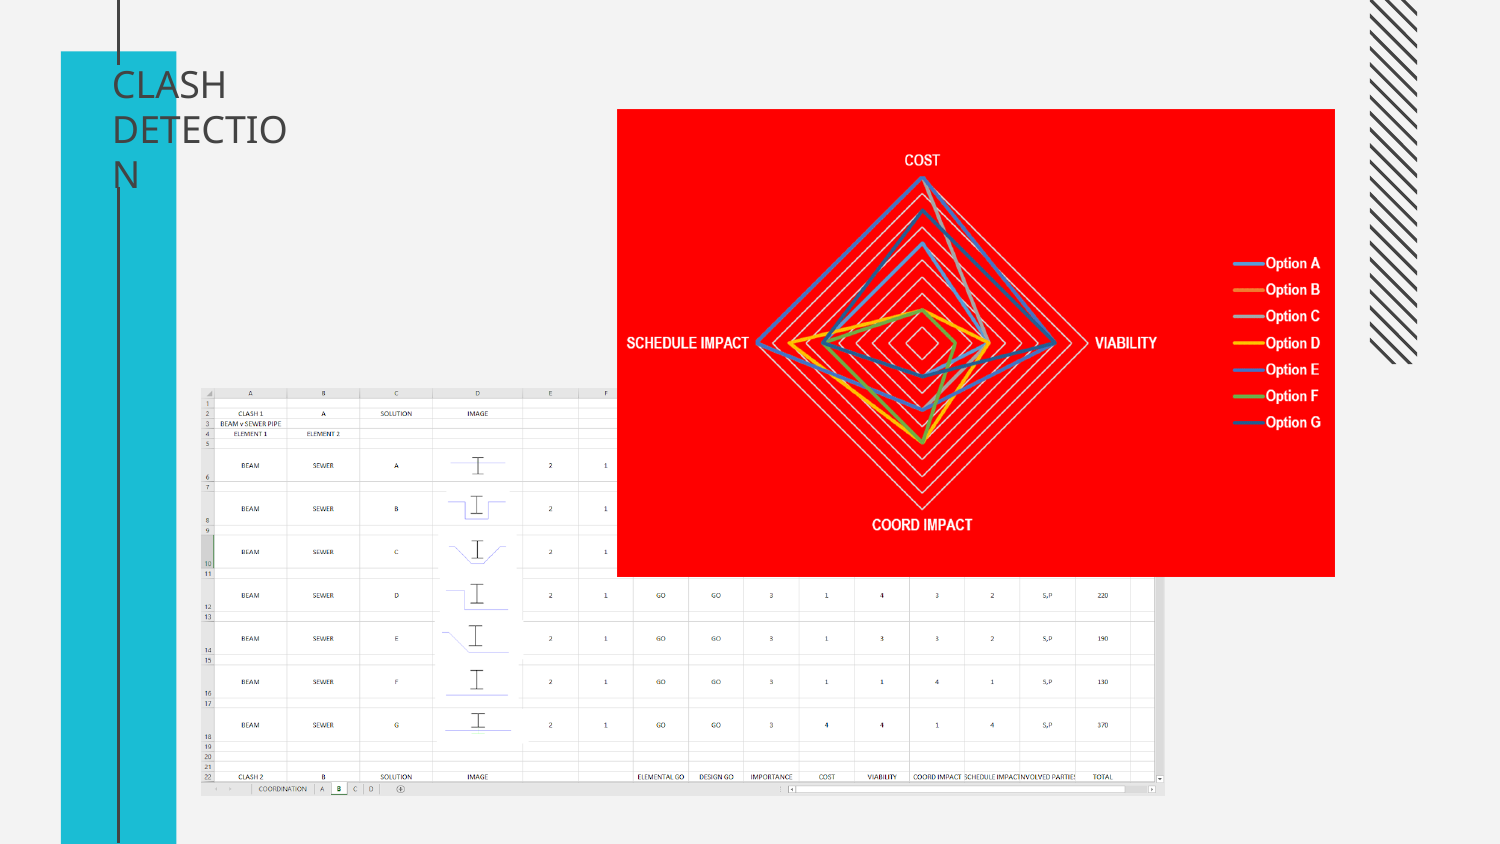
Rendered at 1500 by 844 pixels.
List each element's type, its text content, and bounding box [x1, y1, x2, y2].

title CLASH DETECTION [96, 67, 307, 190]
picture [201, 109, 1335, 796]
